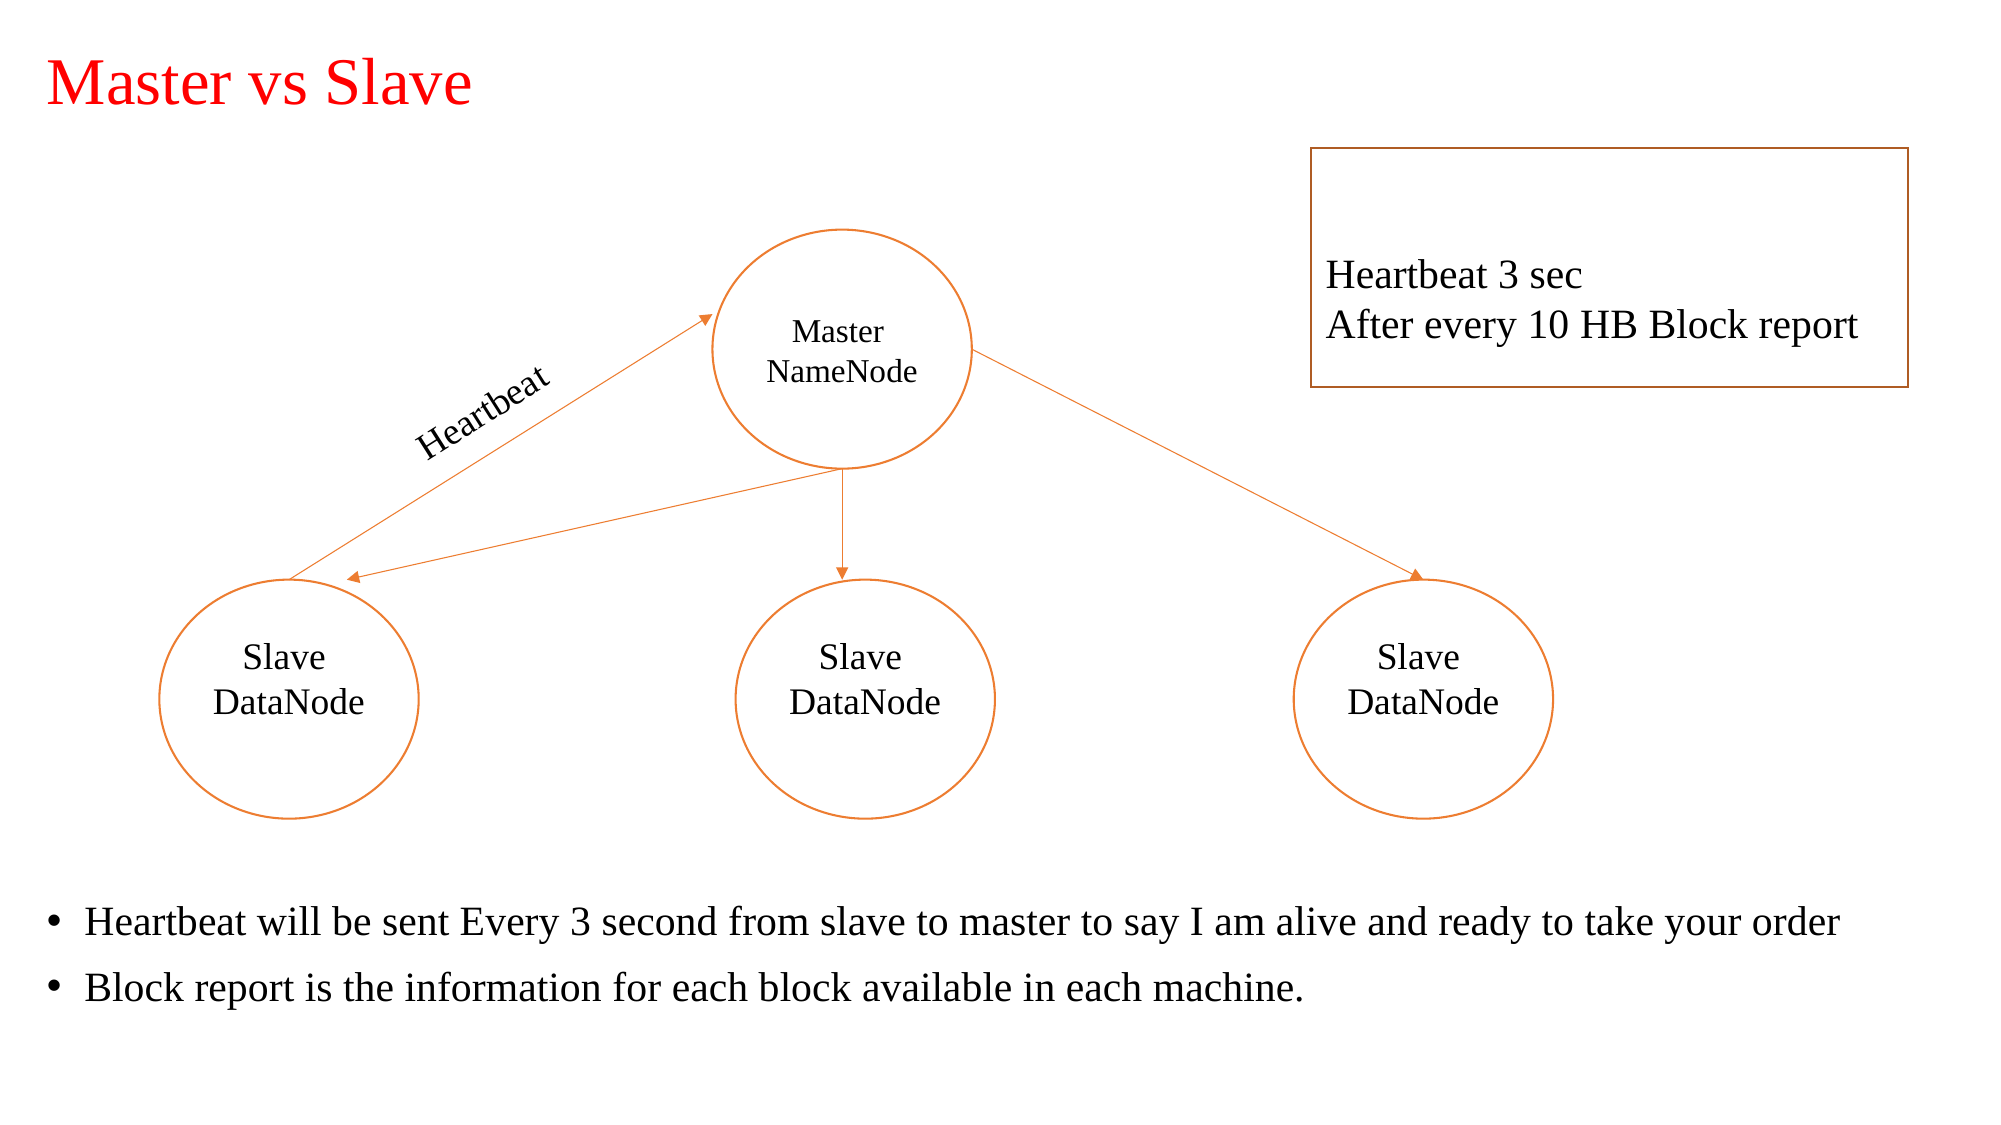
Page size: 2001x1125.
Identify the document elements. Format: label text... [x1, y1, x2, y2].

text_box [288, 313, 713, 580]
text_box Slave DataNode [734, 578, 996, 820]
title Master vs Slave [31, 21, 1959, 145]
list Heartbeat will be sent Every 3 second from slave to master to say I am alive and ready to take your order Block report is the information for each block available in each machine. [31, 892, 1959, 1104]
text_box Heartbeat 3 sec After every 10 HB Block report [1310, 147, 1909, 388]
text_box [971, 349, 1424, 580]
text_box Master NameNode [713, 228, 973, 470]
text_box Slave DataNode [1292, 578, 1555, 820]
text_box Slave DataNode [158, 578, 420, 820]
